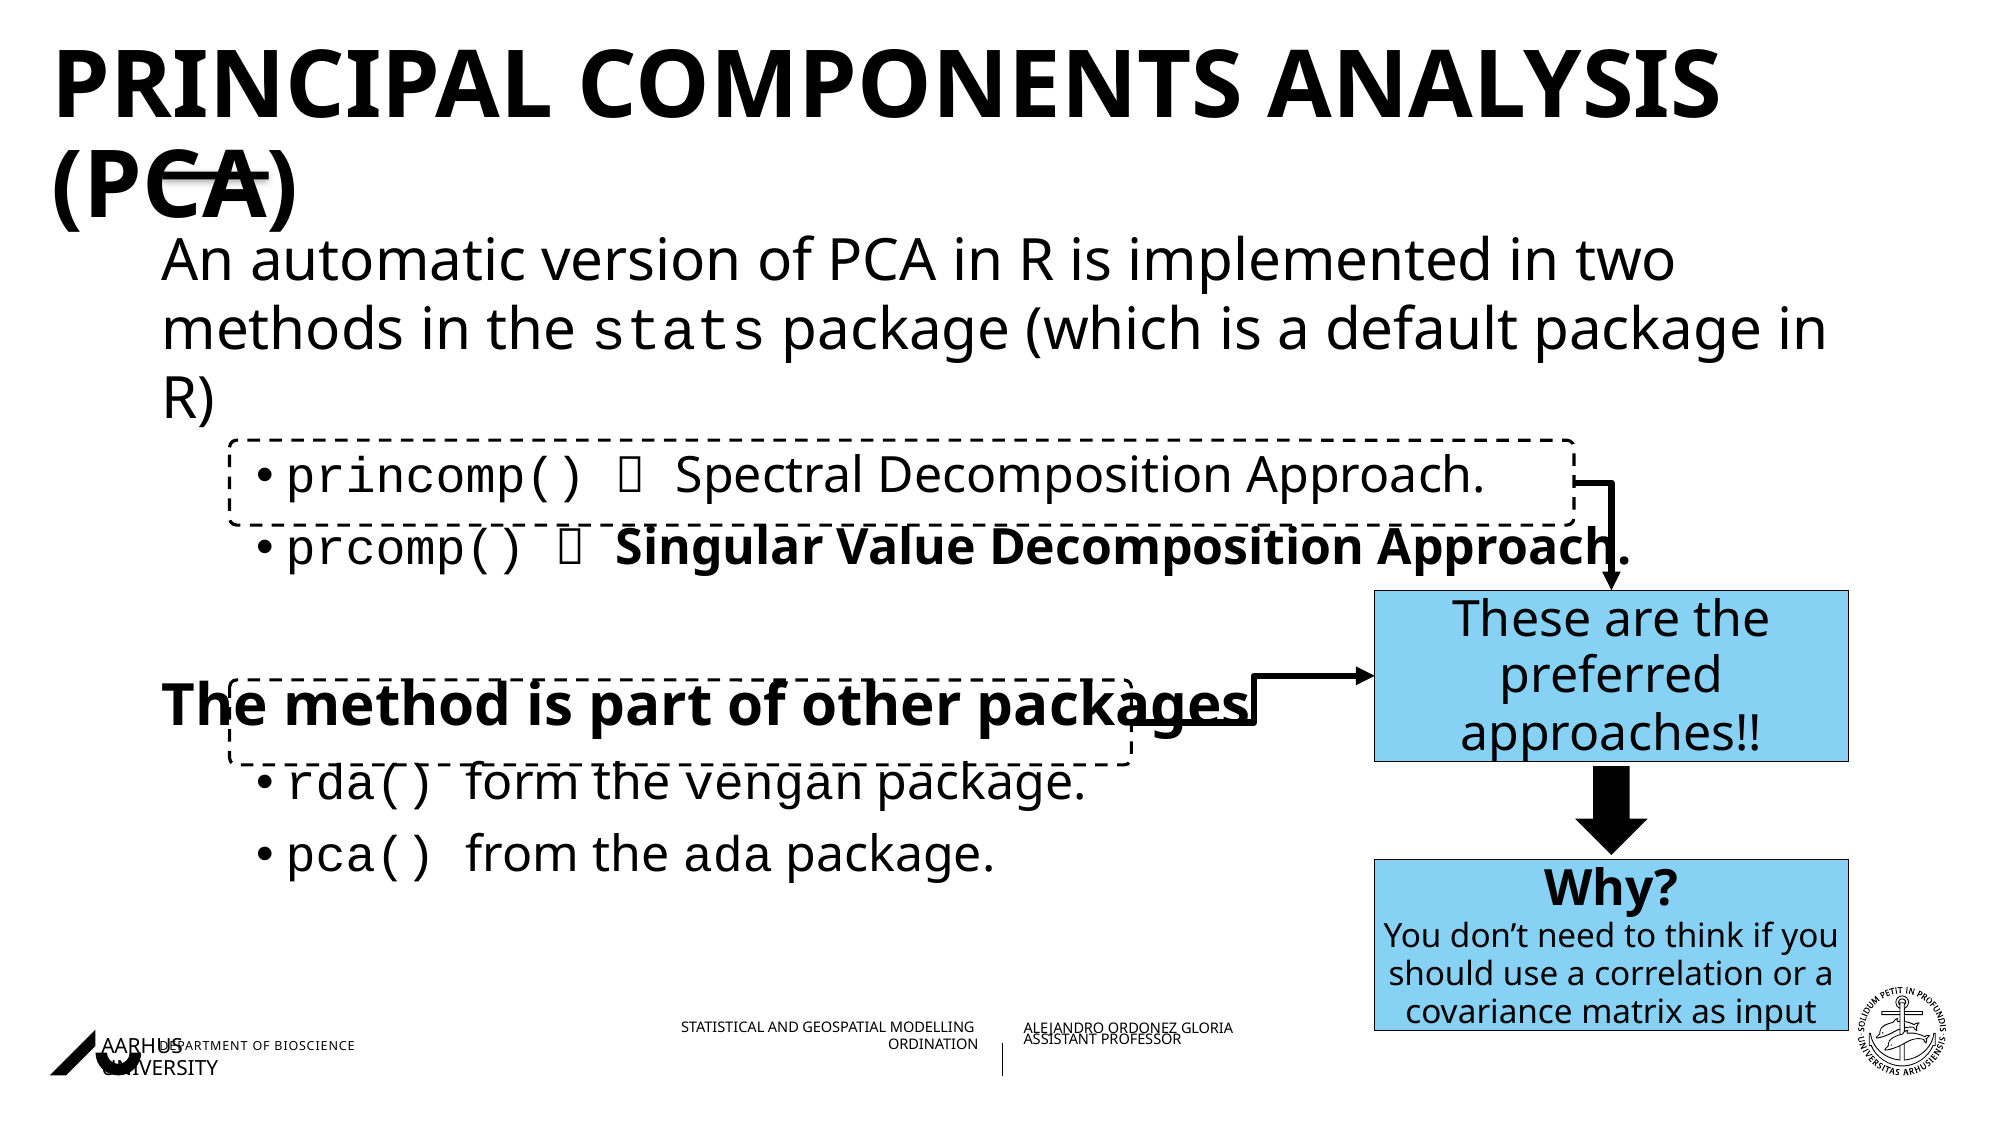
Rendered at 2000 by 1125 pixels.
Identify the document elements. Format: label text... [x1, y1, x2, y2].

text_box [227, 438, 1577, 528]
title Principal Components Analysis (PCA) [51, 37, 1948, 162]
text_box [1131, 675, 1375, 723]
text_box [1573, 482, 1612, 590]
list An automatic version of PCA in R is implemented in two methods in the stats package (which is a default package in R) princomp()  Spectral Decomposition Approach. prcomp()  Singular Value Decomposition Approach. The method is part of other packages rda() form the vengan package. pca() from the ada package. [161, 224, 1839, 968]
text_box [227, 677, 1134, 767]
text_box Why? You don’t need to think if you should use a correlation or a covariance matrix as input [1374, 859, 1849, 1031]
text_box [1575, 766, 1648, 856]
text_box These are the preferred approaches!! [1374, 590, 1849, 762]
